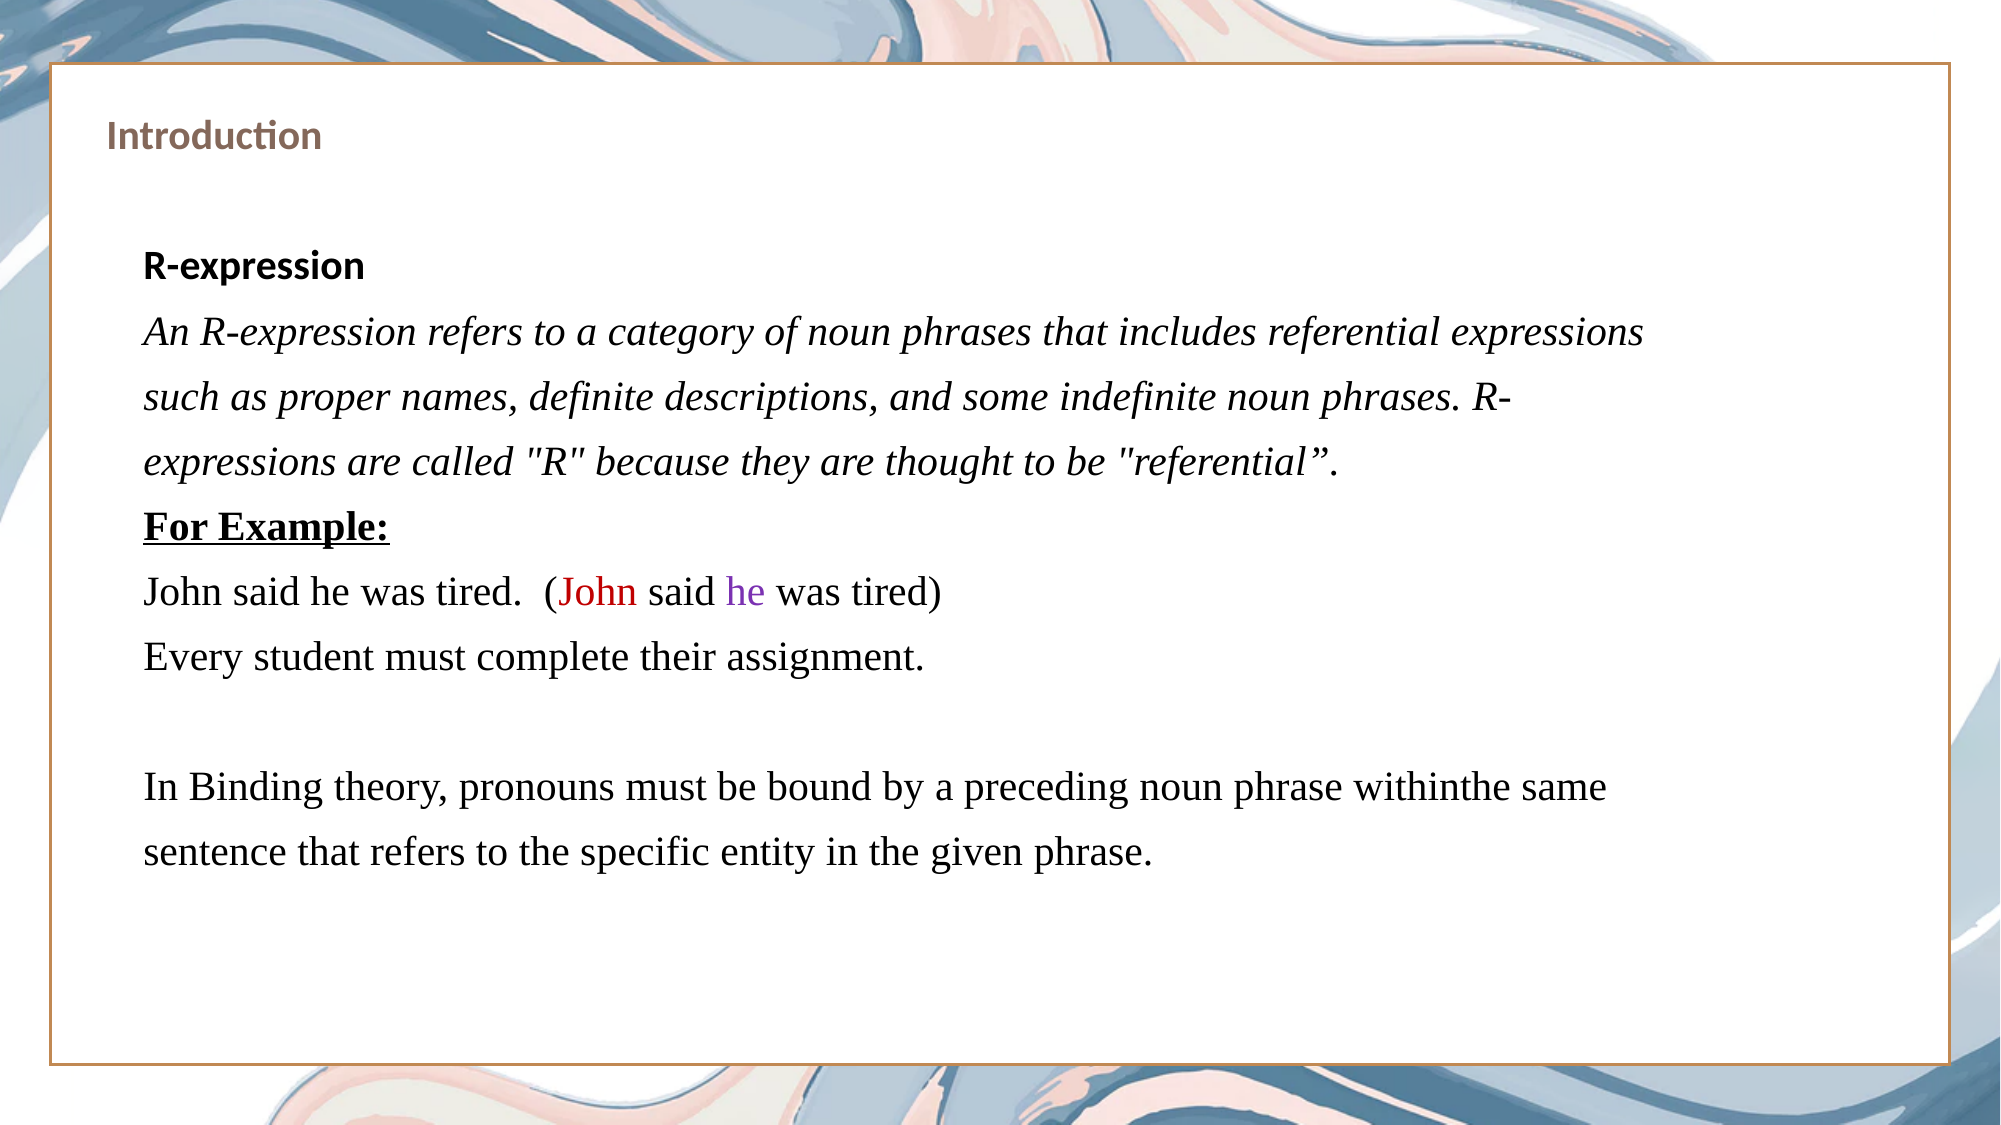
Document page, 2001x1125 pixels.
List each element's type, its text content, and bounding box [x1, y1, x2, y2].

picture [0, 0, 2001, 1125]
text_box [50, 62, 1950, 1066]
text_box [128, 215, 1752, 953]
text_box Introduction [91, 100, 633, 215]
